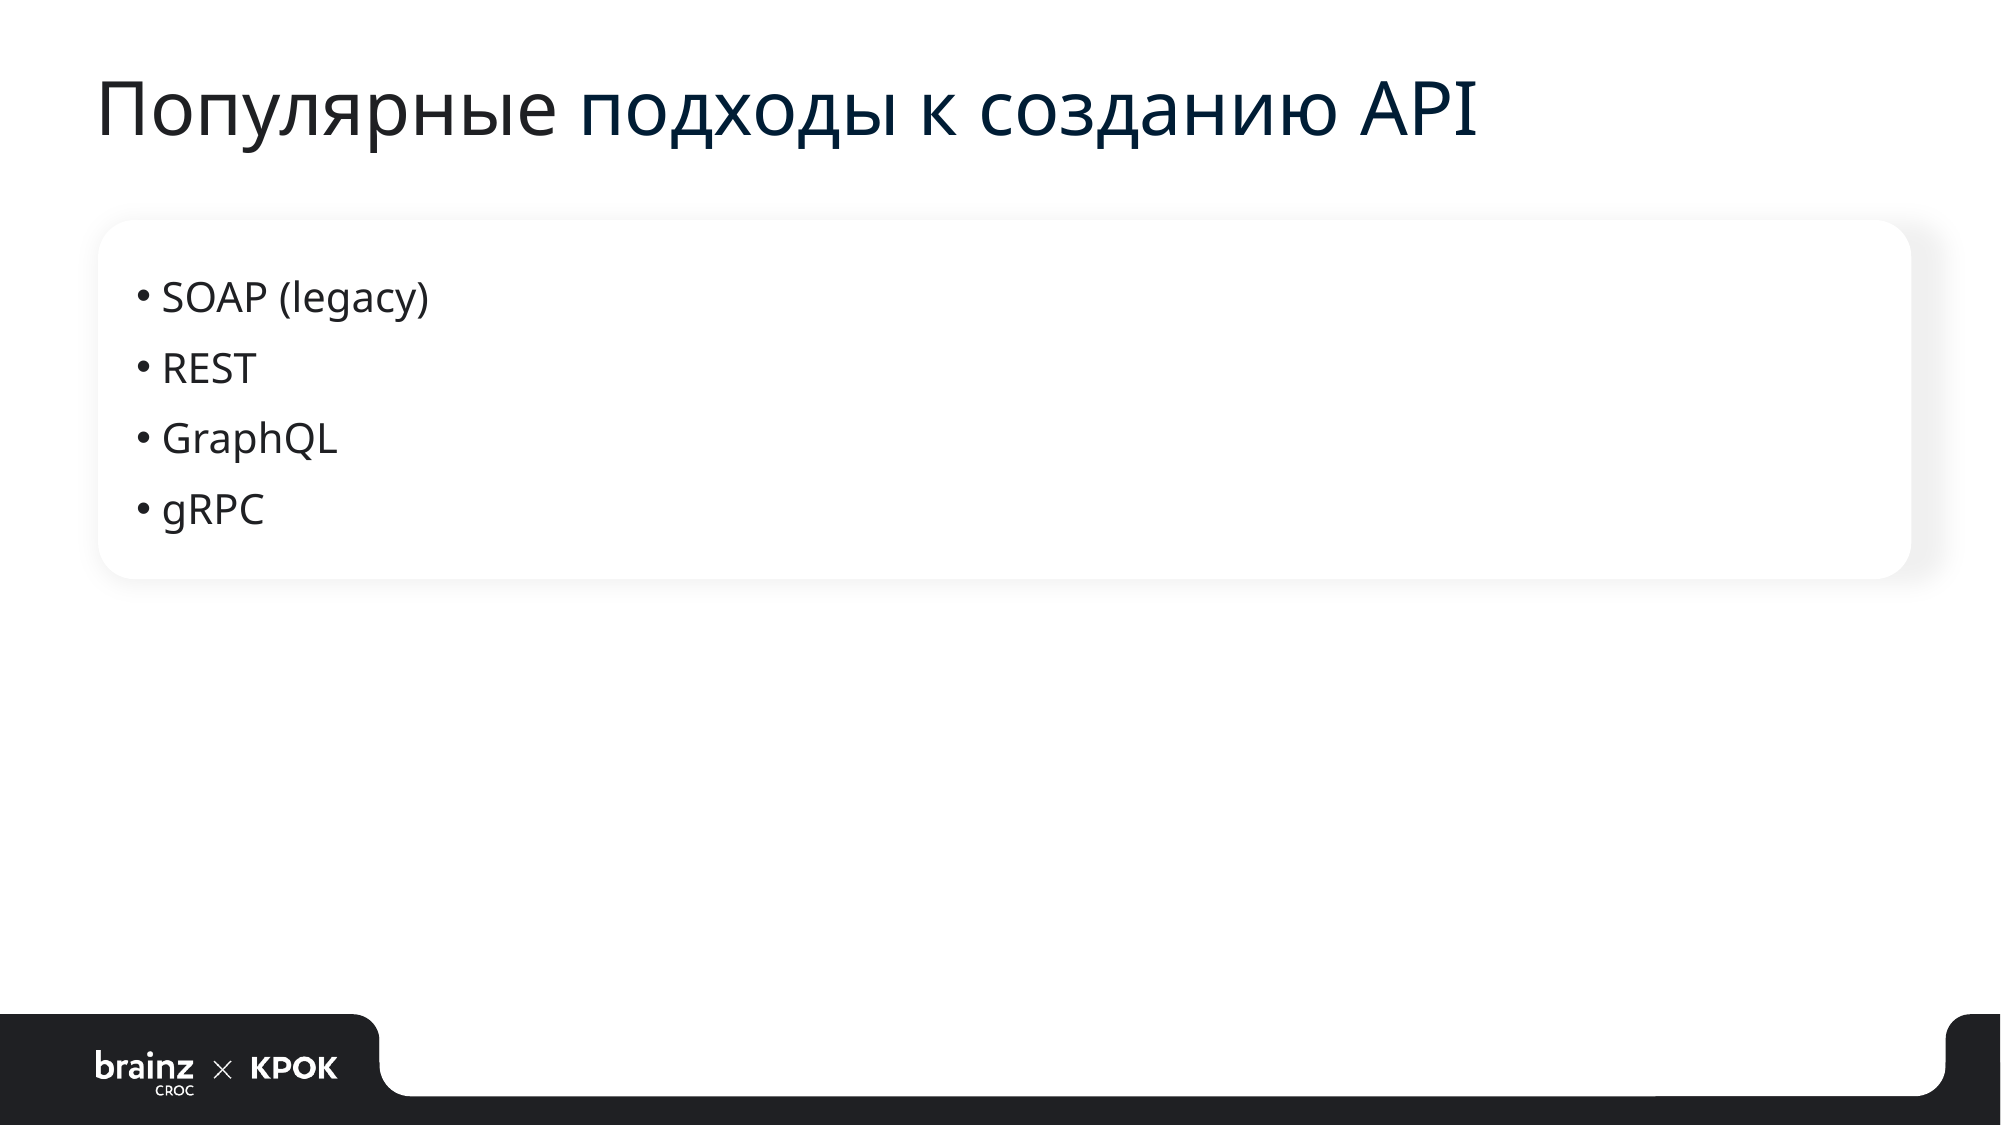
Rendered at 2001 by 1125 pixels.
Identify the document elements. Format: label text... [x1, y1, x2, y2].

picture [96, 1050, 338, 1096]
text_box SOAP (legacy) REST GraphQL gRPC [121, 263, 1849, 541]
text_box [97, 218, 1913, 581]
title Популярные подходы к созданию API [80, 58, 1806, 164]
